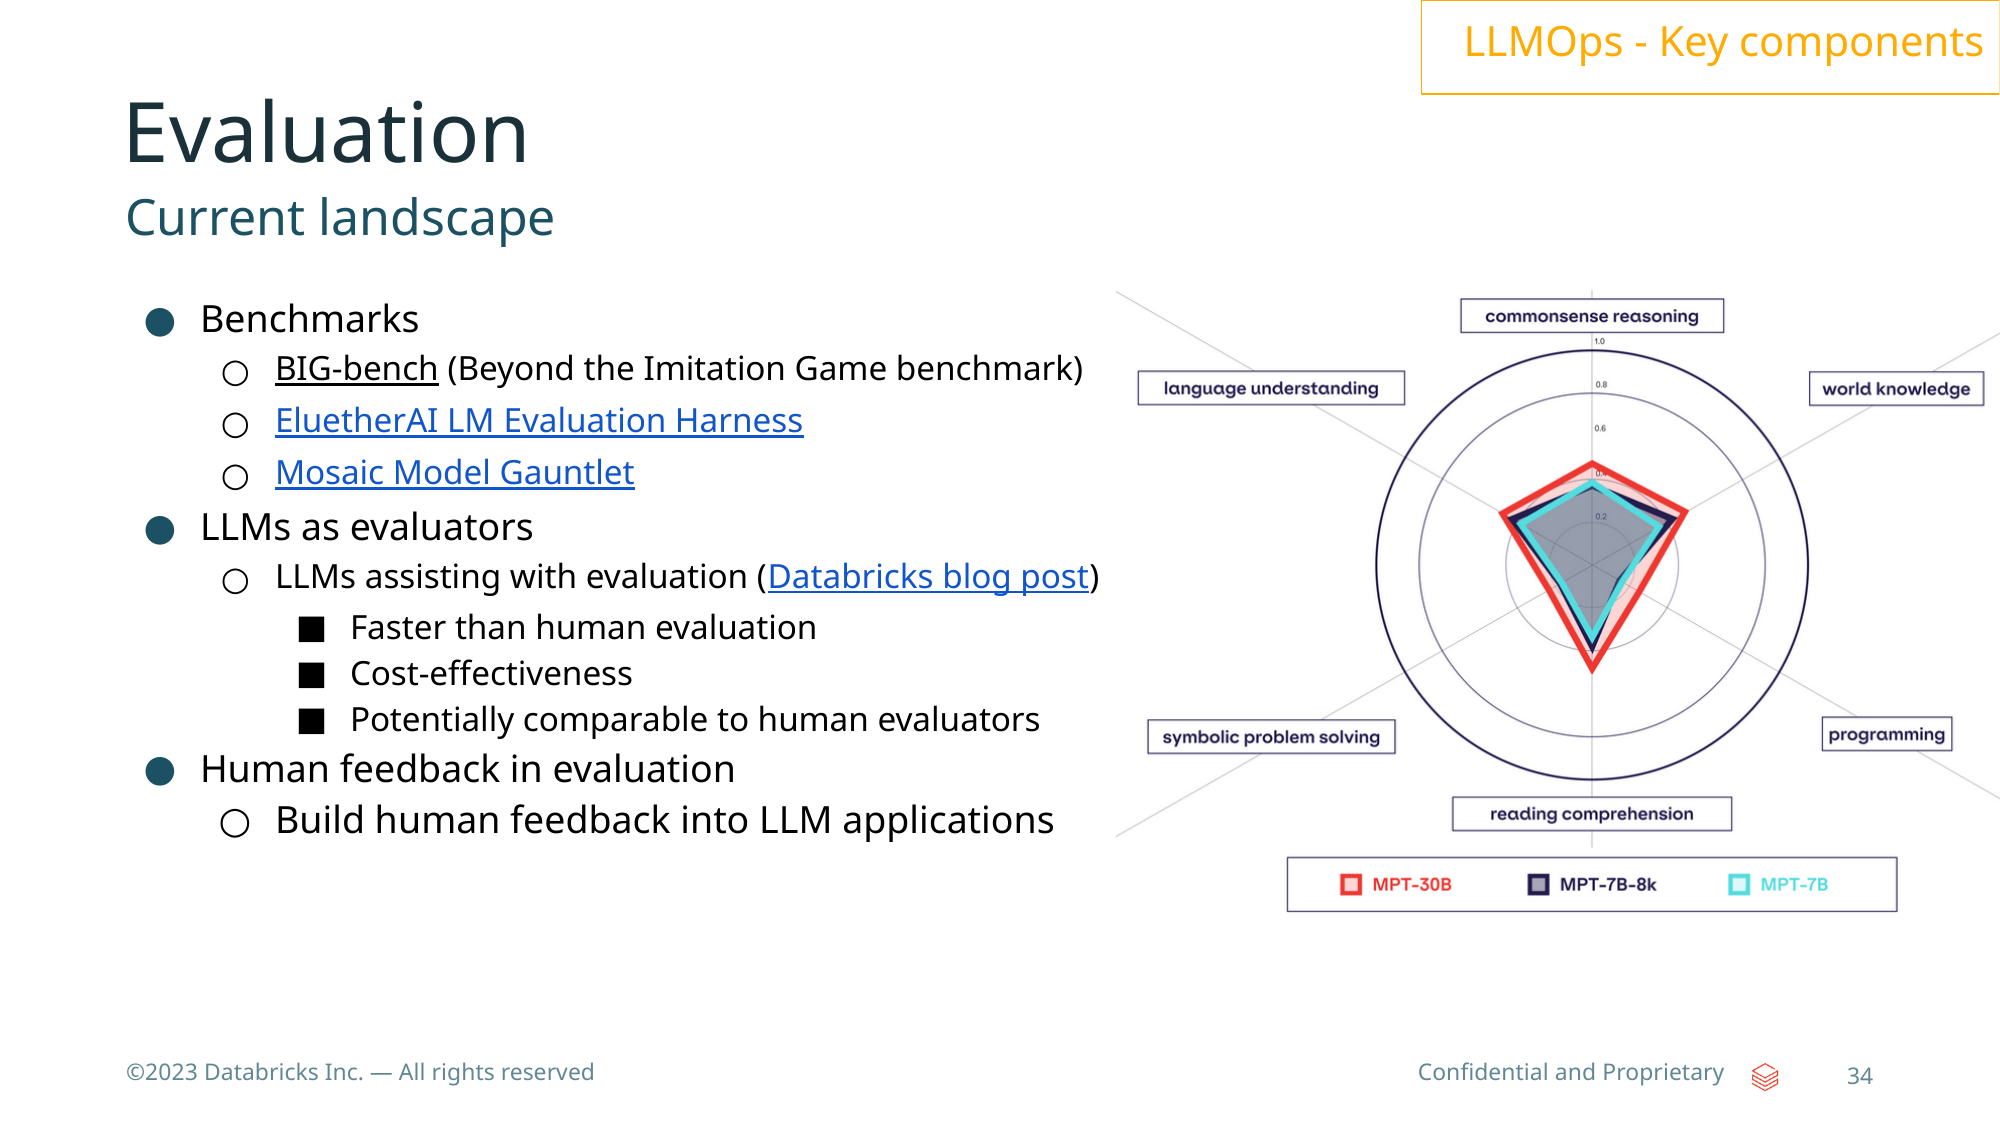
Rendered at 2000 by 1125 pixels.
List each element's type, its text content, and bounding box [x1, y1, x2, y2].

list Benchmarks BIG-bench (Beyond the Imitation Game benchmark) EluetherAI LM Evaluation Harness Mosaic Model Gauntlet LLMs as evaluators LLMs assisting with evaluation (Databricks blog post) Faster than human evaluation Cost-effectiveness Potentially comparable to human evaluators Human feedback in evaluation Build human feedback into LLM applications [124, 288, 1116, 970]
picture [1115, 289, 2000, 937]
subtitle Current landscape [125, 192, 1874, 289]
picture [1749, 1061, 1781, 1093]
slide_number ‹#› [1820, 1061, 1874, 1093]
text_box LLMOps - Key components [1421, 0, 2000, 95]
title Evaluation [122, 87, 1872, 184]
